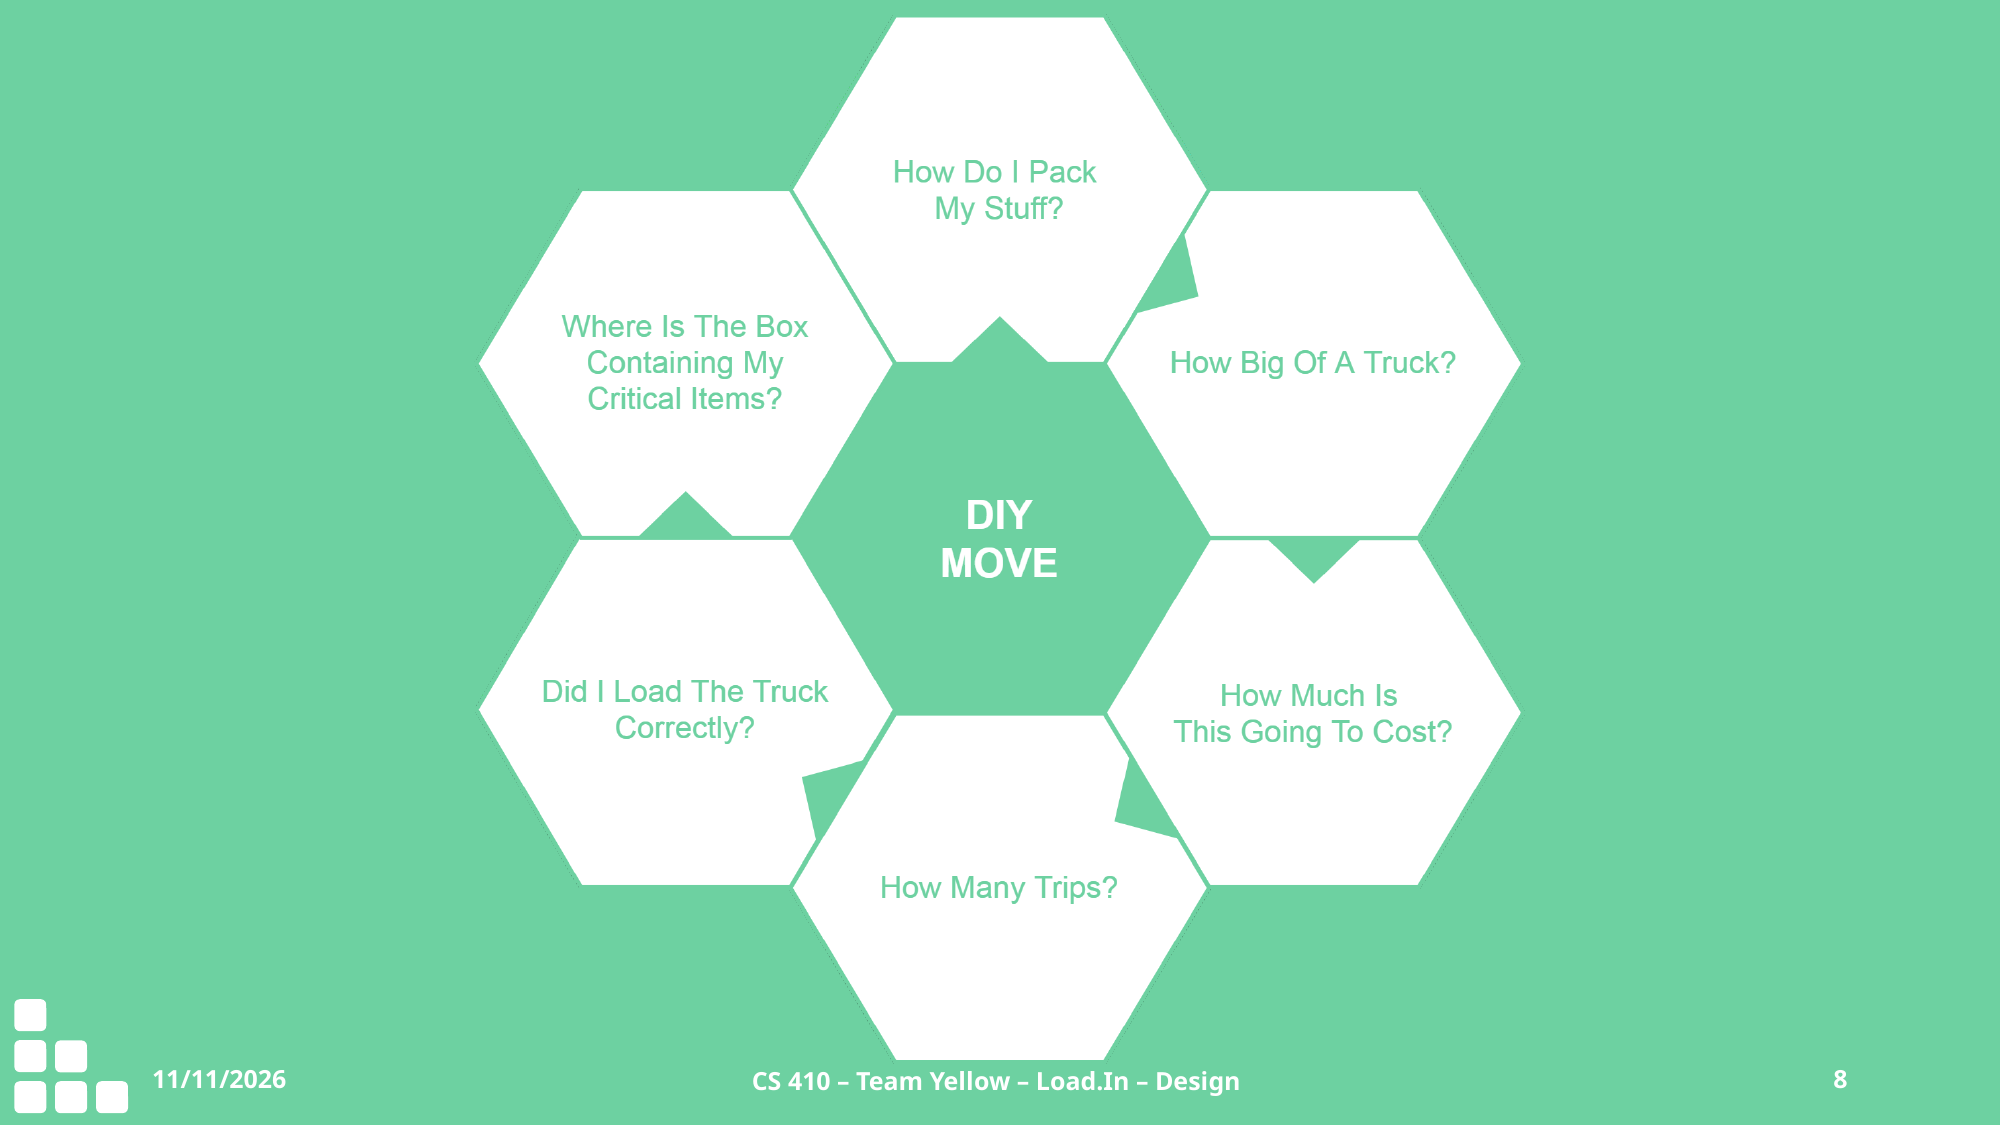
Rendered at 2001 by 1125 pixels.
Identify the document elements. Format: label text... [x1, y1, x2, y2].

picture [474, 13, 1526, 1065]
text_box CS 410 – Team Yellow – Load.In – Design [662, 1072, 1338, 1125]
text_box 11/17/2020 [137, 1035, 588, 1125]
text_box 8 [1412, 1035, 1863, 1125]
